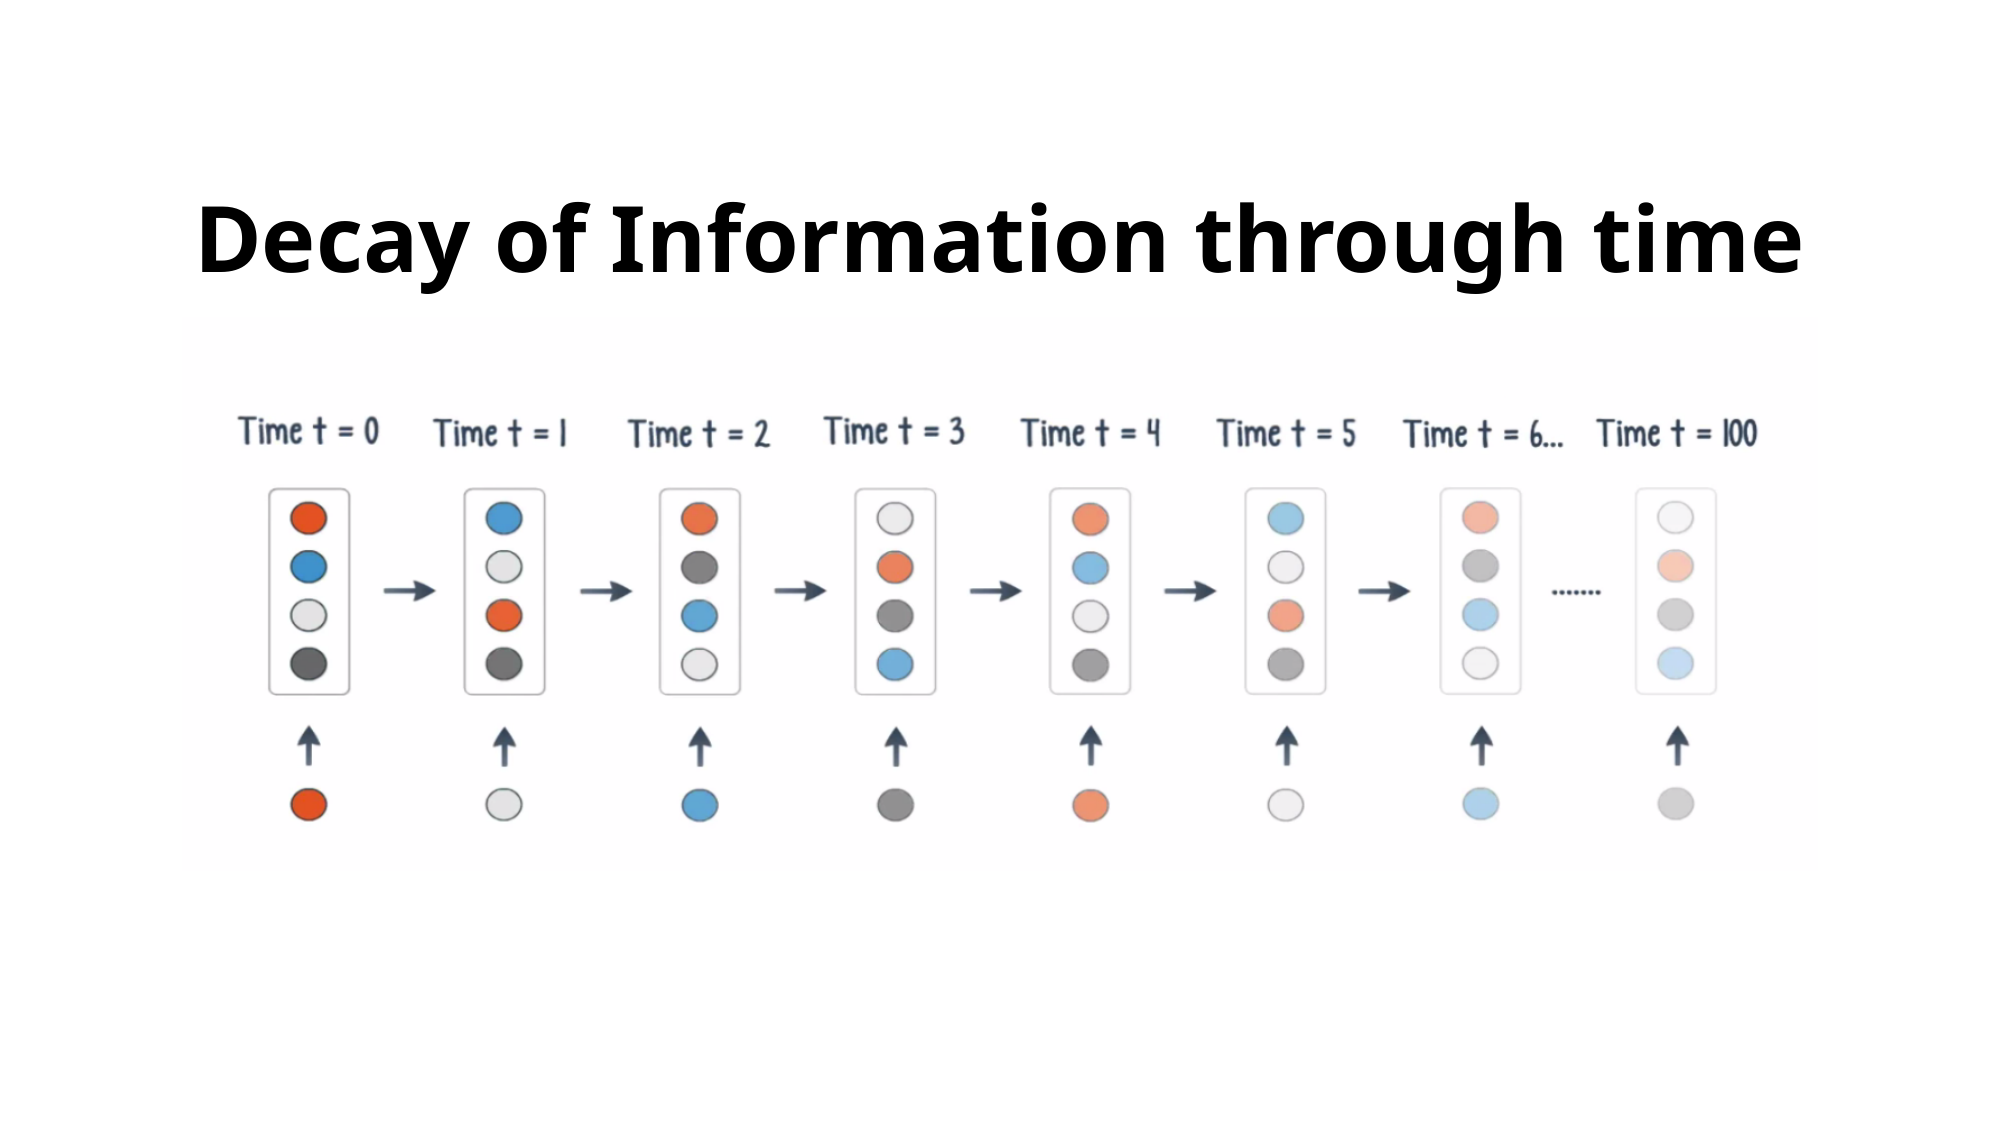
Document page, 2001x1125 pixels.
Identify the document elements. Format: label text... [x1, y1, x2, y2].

title Decay of Information through time [137, 133, 1863, 352]
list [181, 317, 1819, 1026]
